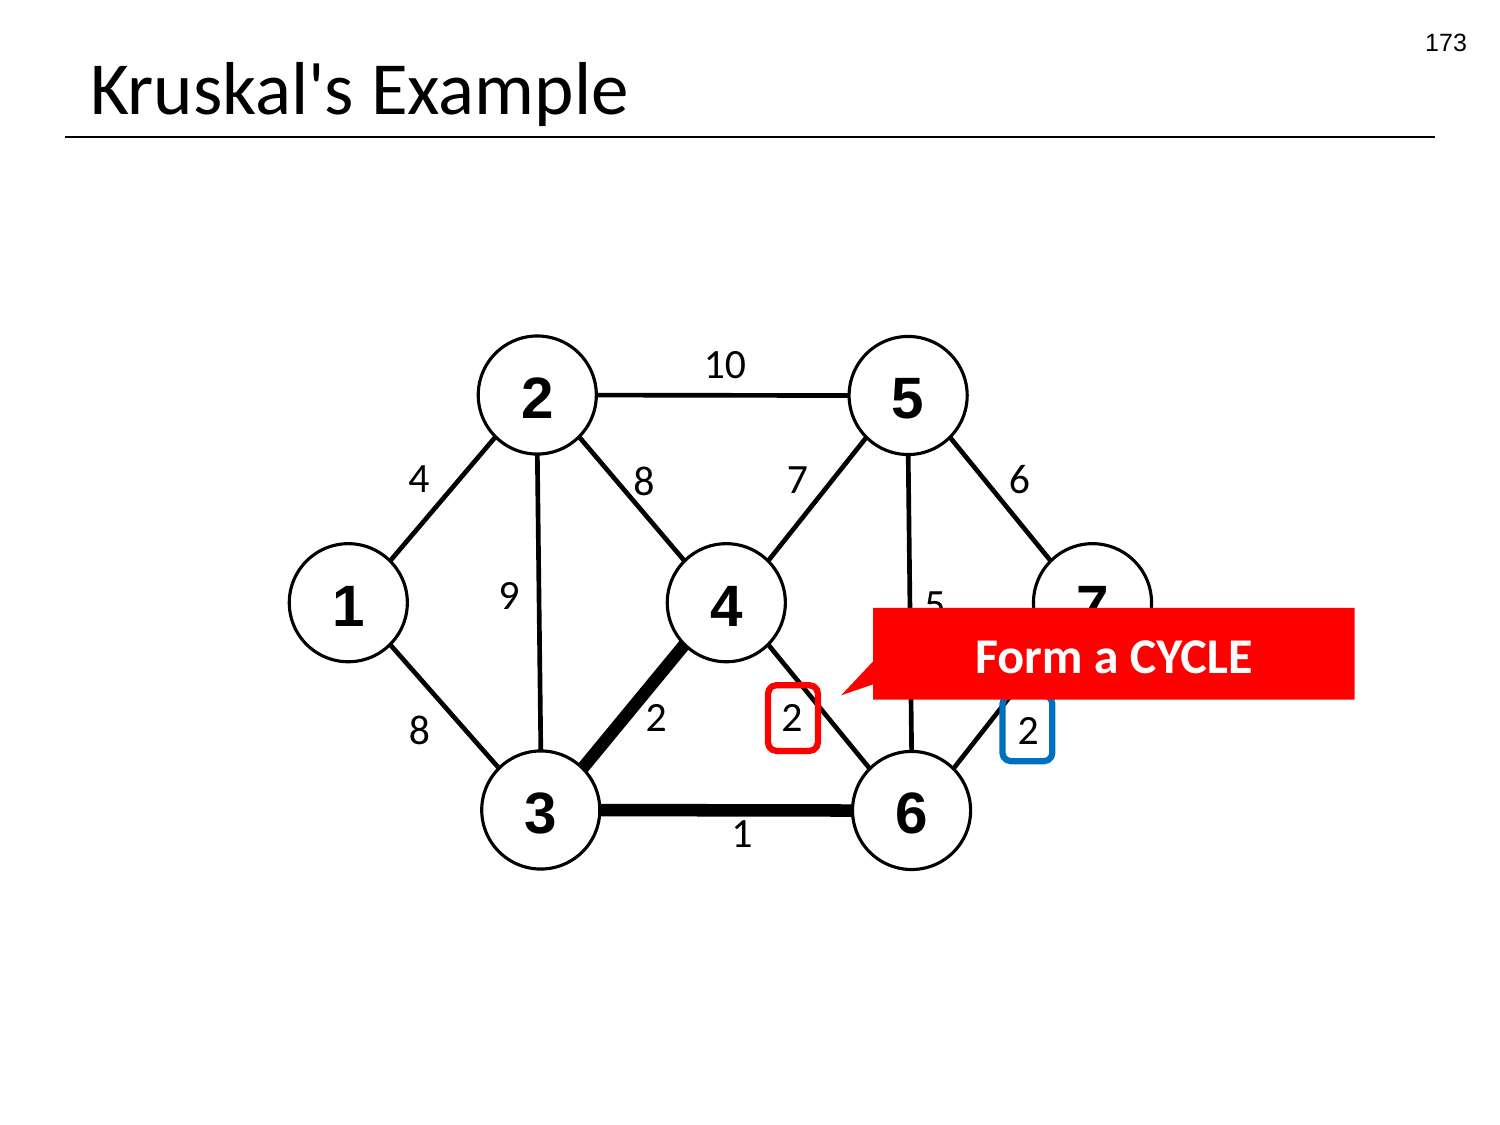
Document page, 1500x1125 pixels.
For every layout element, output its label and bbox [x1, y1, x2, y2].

slide_number [1131, 18, 1483, 62]
text_box [289, 329, 1355, 870]
title [75, 20, 1425, 138]
